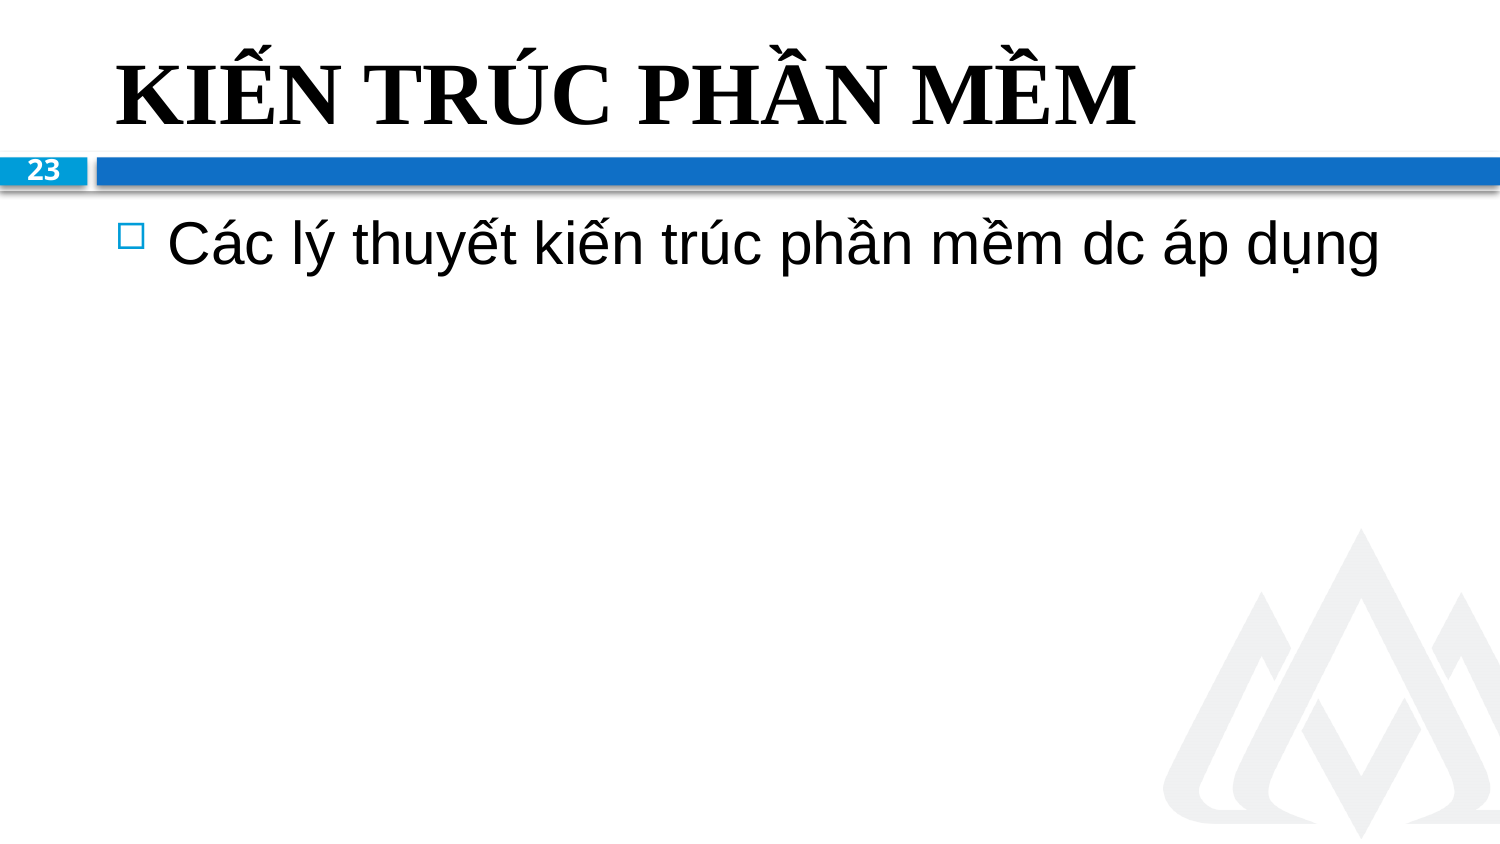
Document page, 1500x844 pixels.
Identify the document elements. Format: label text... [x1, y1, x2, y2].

list Các lý thuyết kiến trúc phần mềm dc áp dụng [100, 196, 1438, 750]
slide_number 23 [0, 156, 88, 187]
title Kiến trúc phần mềm [100, 28, 1438, 150]
